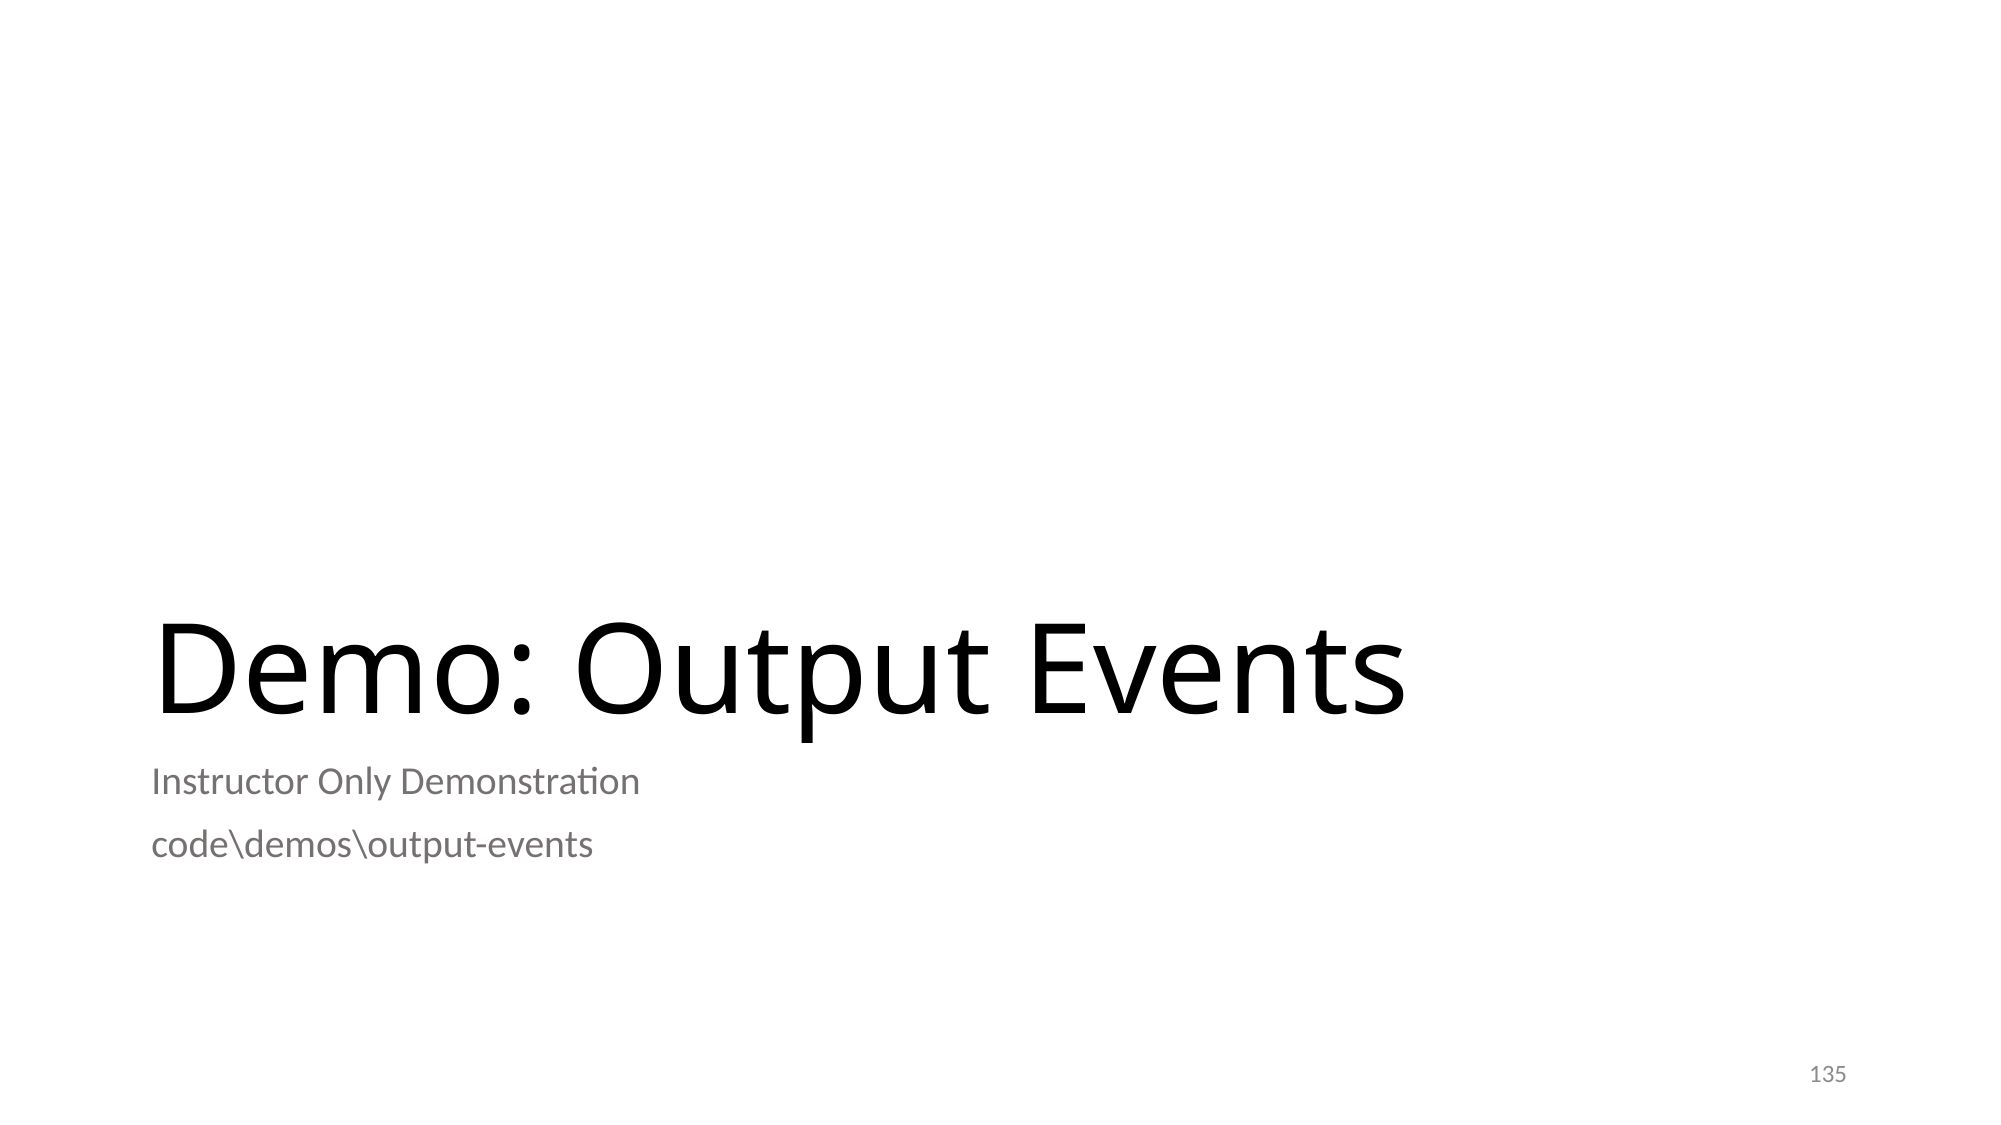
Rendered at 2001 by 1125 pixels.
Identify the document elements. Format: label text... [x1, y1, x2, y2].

slide_number 135 [1412, 1042, 1863, 1103]
list Instructor Only Demonstration code\demos\output-events [136, 752, 1862, 999]
title Demo: Output Events [136, 280, 1862, 749]
